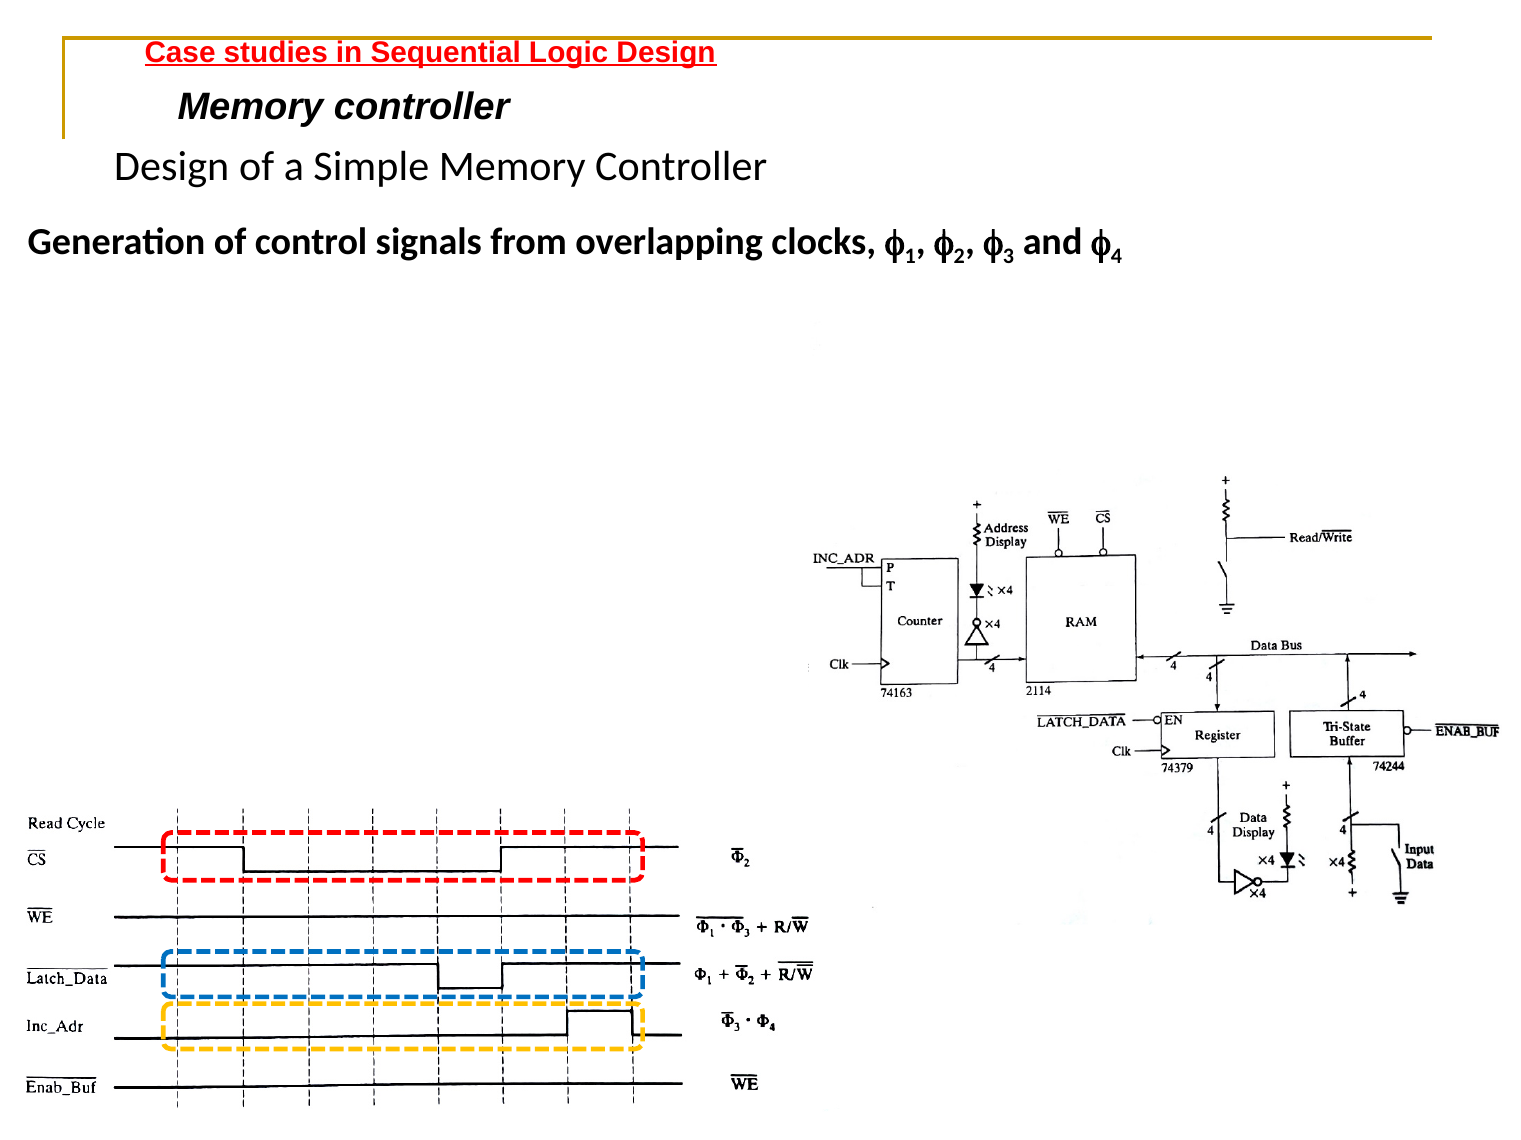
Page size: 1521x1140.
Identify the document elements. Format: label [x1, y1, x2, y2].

text_box [11, 209, 1176, 282]
picture [0, 282, 1502, 1113]
text_box [129, 29, 809, 77]
text_box [99, 84, 783, 196]
